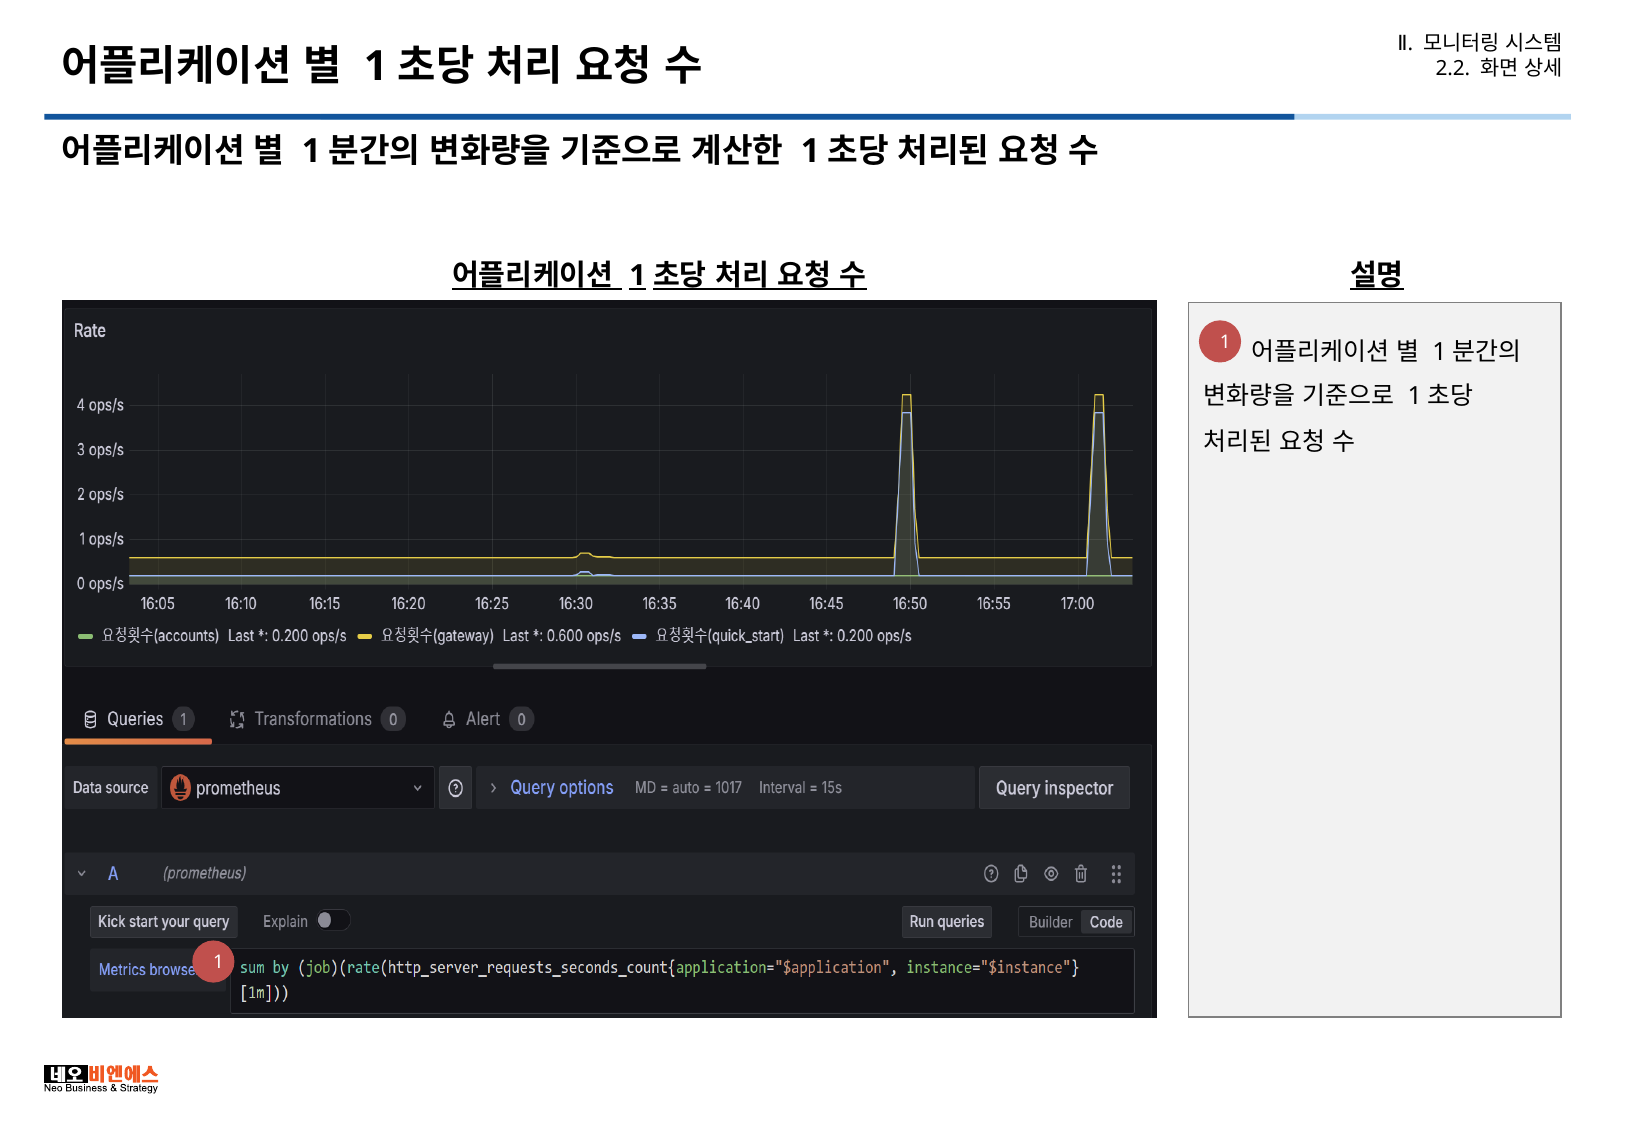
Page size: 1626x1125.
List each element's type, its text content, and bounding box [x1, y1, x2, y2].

text_box 어플리케이션 1초당 처리 요청 수 [376, 243, 943, 294]
text_box 설명 [1241, 243, 1513, 294]
picture [62, 300, 1157, 1018]
text_box Ⅱ. 모니터링 시스템 2.2. 화면 상세 [1219, 23, 1577, 86]
text_box 어플리케이션 별 1분간의 변화량을 기준으로 1초당 처리된 요청 수 [1188, 302, 1562, 1018]
text_box 1 [1198, 320, 1242, 363]
title 어플리케이션 별 1초당 처리 요청 수 [45, 19, 1578, 107]
list 어플리케이션 별 1분간의 변화량을 기준으로 계산한 1초당 처리된 요청 수 [46, 121, 1578, 232]
